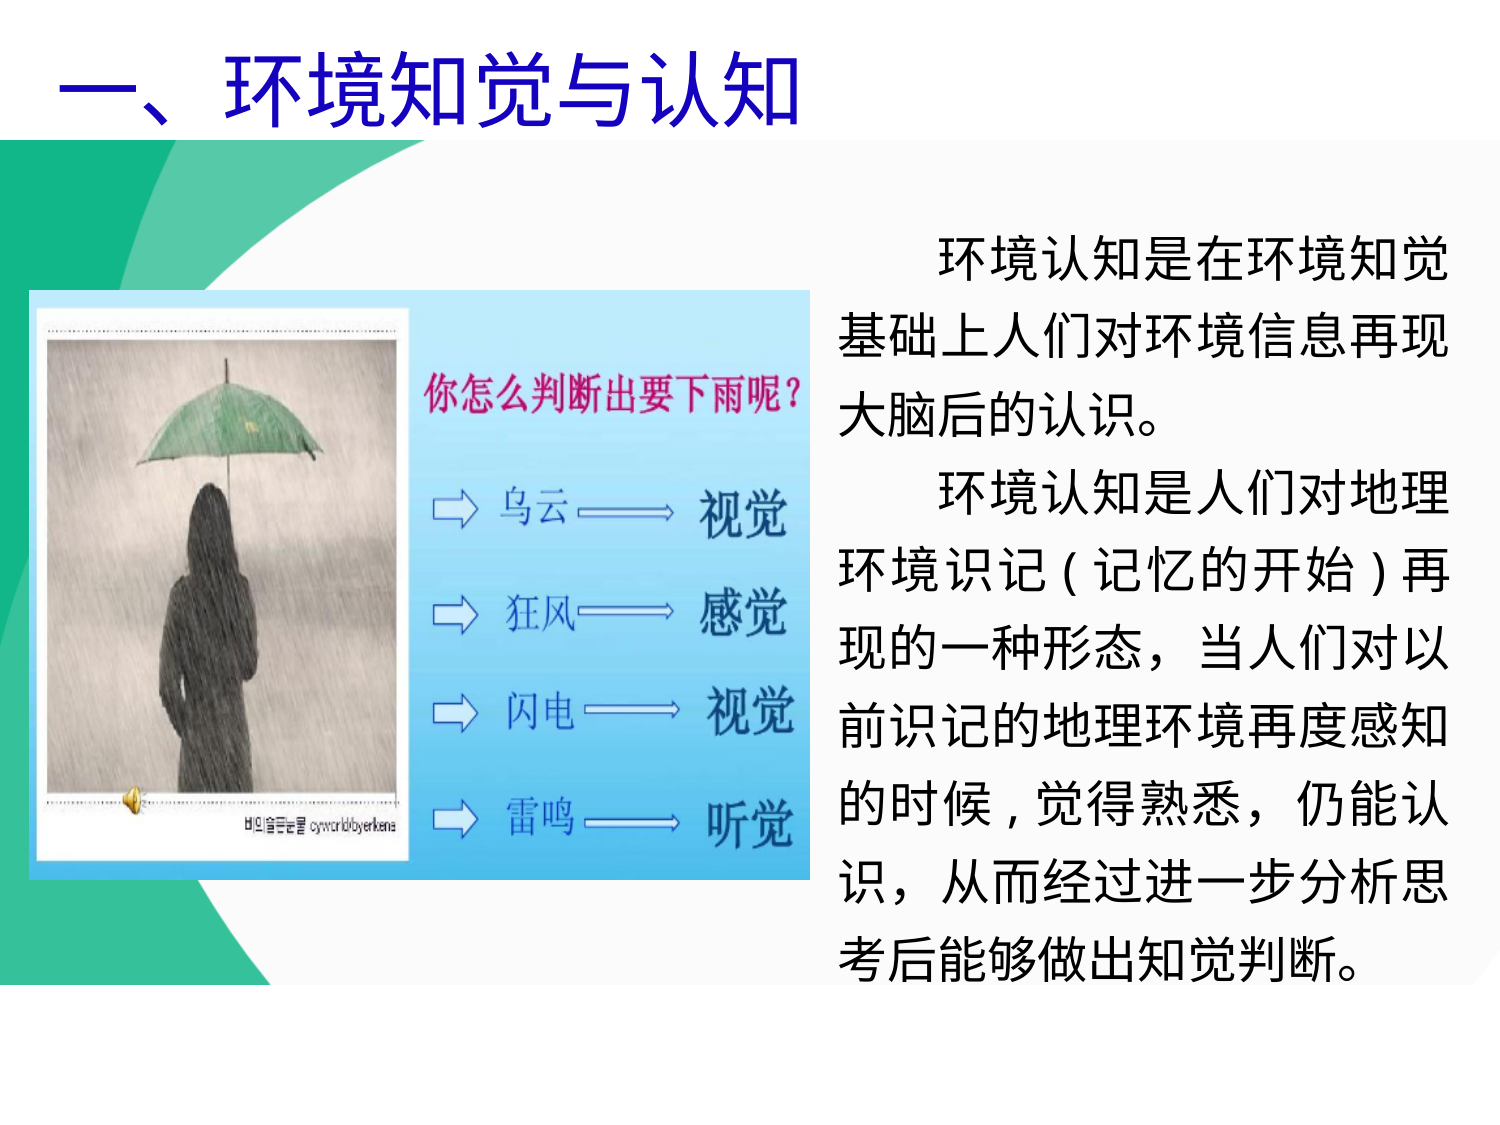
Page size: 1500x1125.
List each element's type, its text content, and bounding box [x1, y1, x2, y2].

picture [0, 140, 1500, 985]
text_box 一、环境知觉与认知 [41, 30, 1418, 140]
